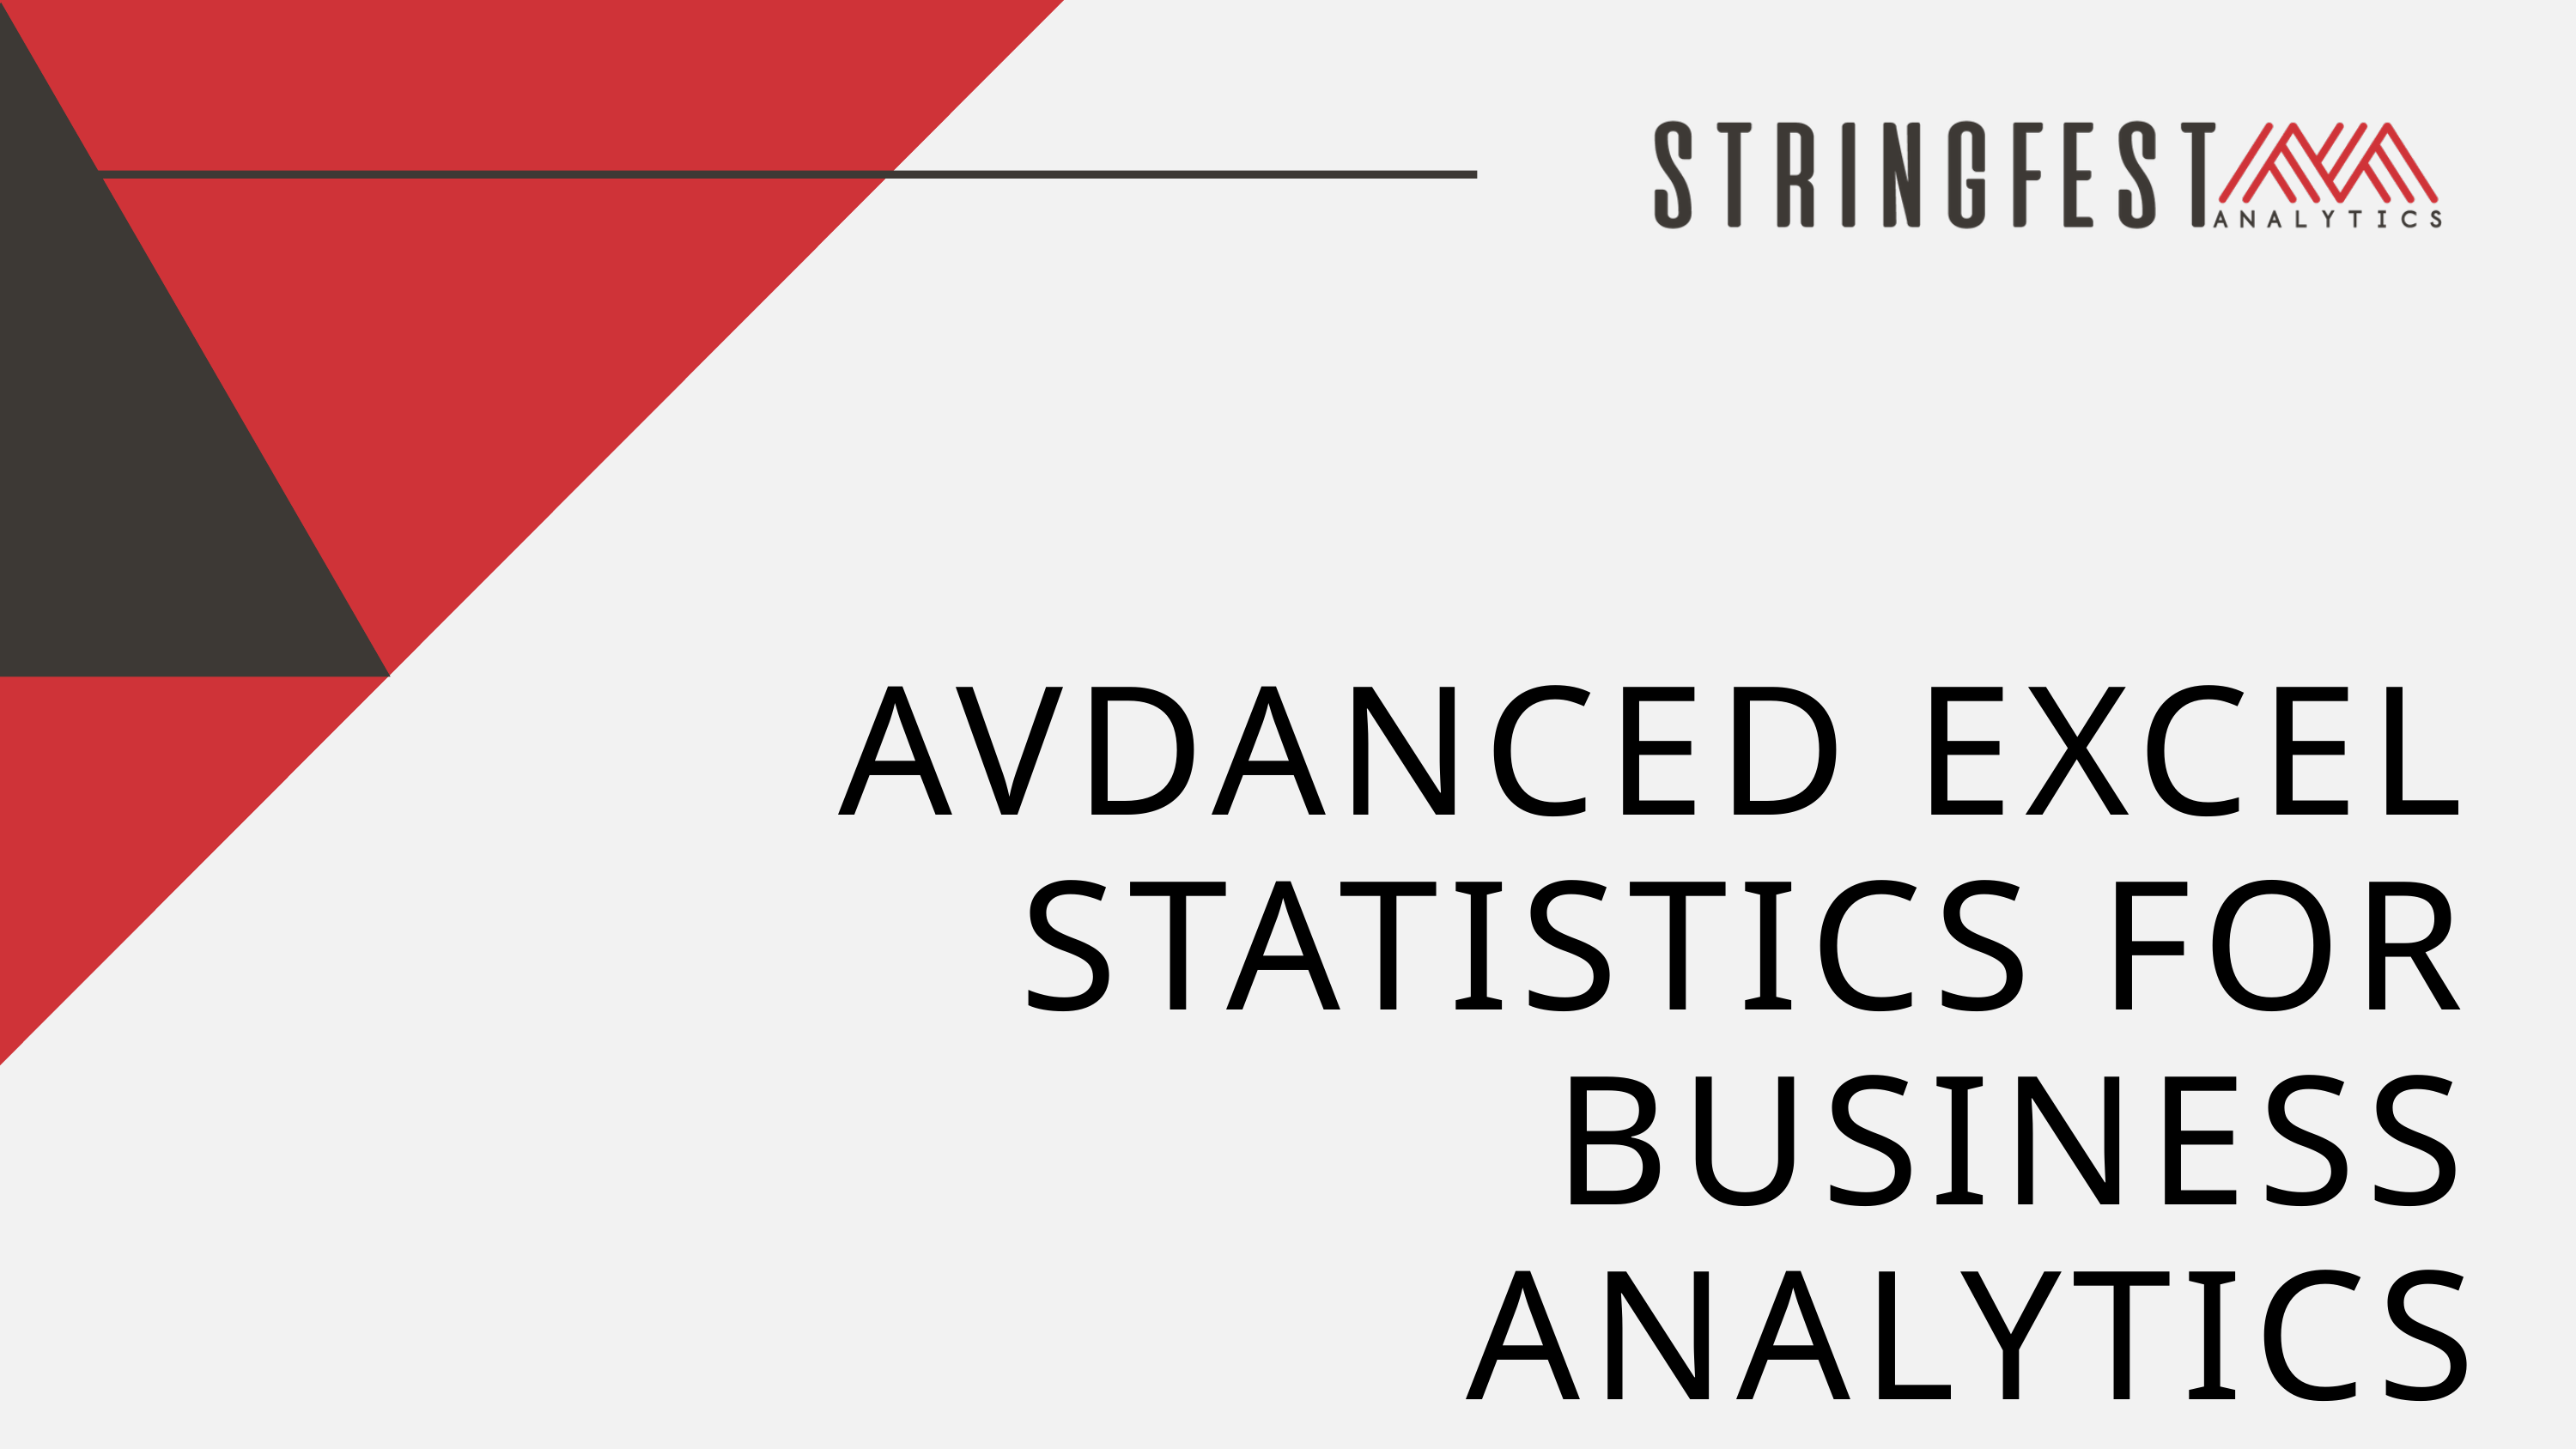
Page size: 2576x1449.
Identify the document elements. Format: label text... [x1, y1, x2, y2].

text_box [0, 2, 391, 677]
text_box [0, 0, 1066, 1065]
picture [1562, 0, 2507, 558]
text_box [1070, 170, 1478, 179]
text_box AVDANCED EXCEL STATISTICS FOR BUSINESS ANALYTICS [568, 655, 2477, 1436]
